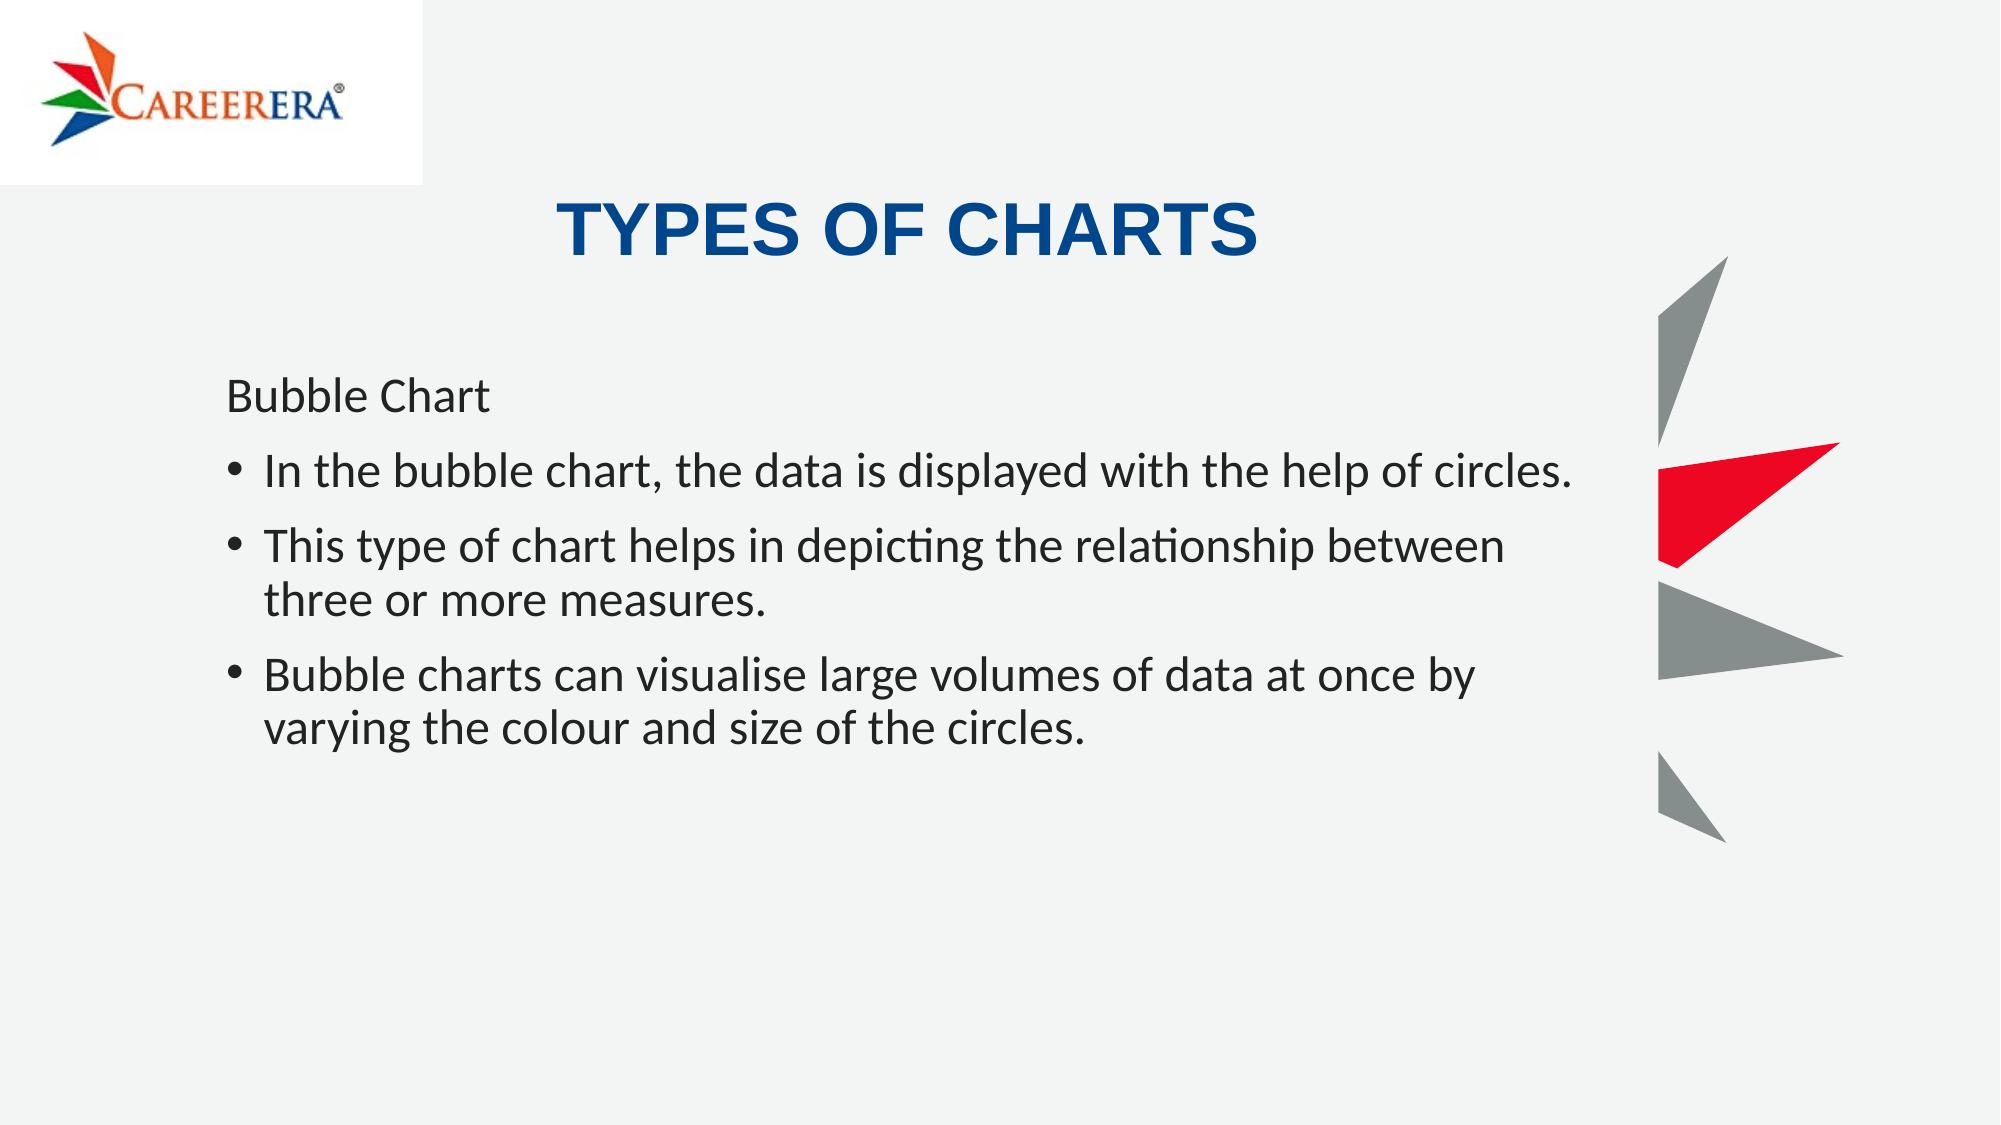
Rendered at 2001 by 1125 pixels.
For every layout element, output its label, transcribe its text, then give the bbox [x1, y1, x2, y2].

picture [0, 0, 423, 186]
title TYPES OF CHARTS [166, 176, 1650, 287]
list Bubble Chart In the bubble chart, the data is displayed with the help of circles. This type of chart helps in depicting the relationship between three or more measures. Bubble charts can visualise large volumes of data at once by varying the colour and size of the circles. [210, 318, 1631, 807]
